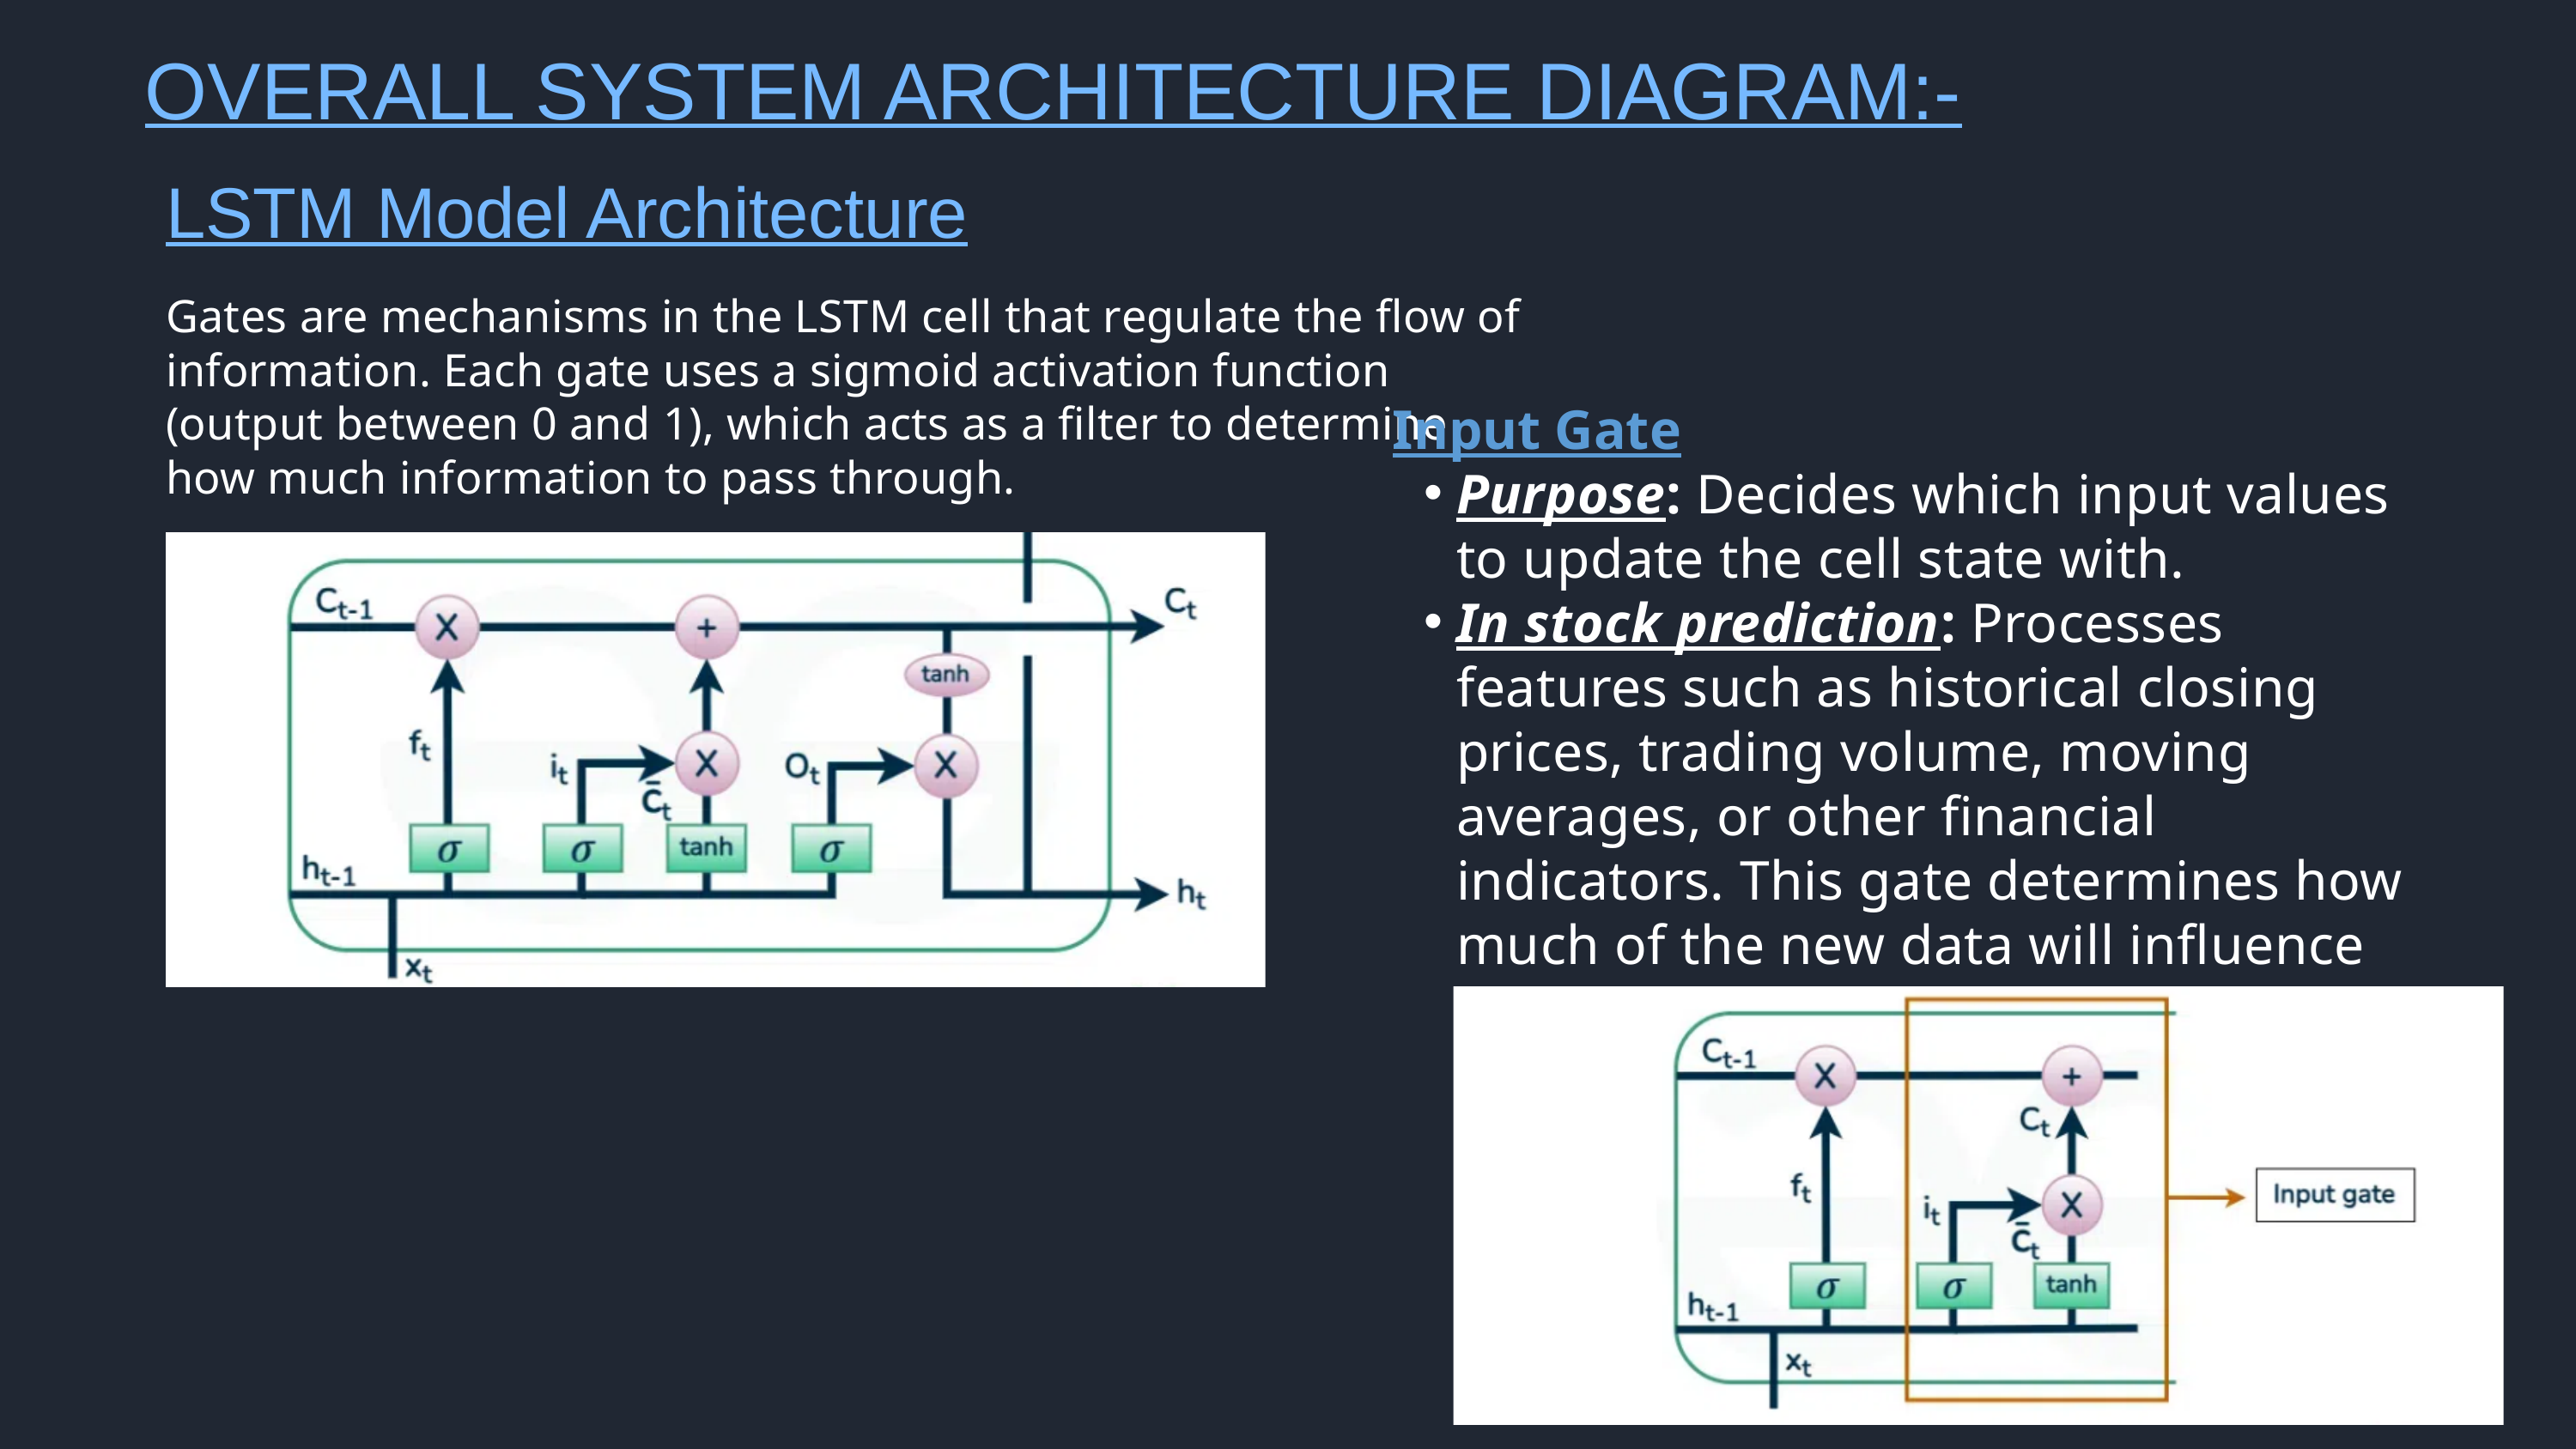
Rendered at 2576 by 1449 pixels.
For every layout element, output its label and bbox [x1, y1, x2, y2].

text_box [0, 0, 2576, 1449]
